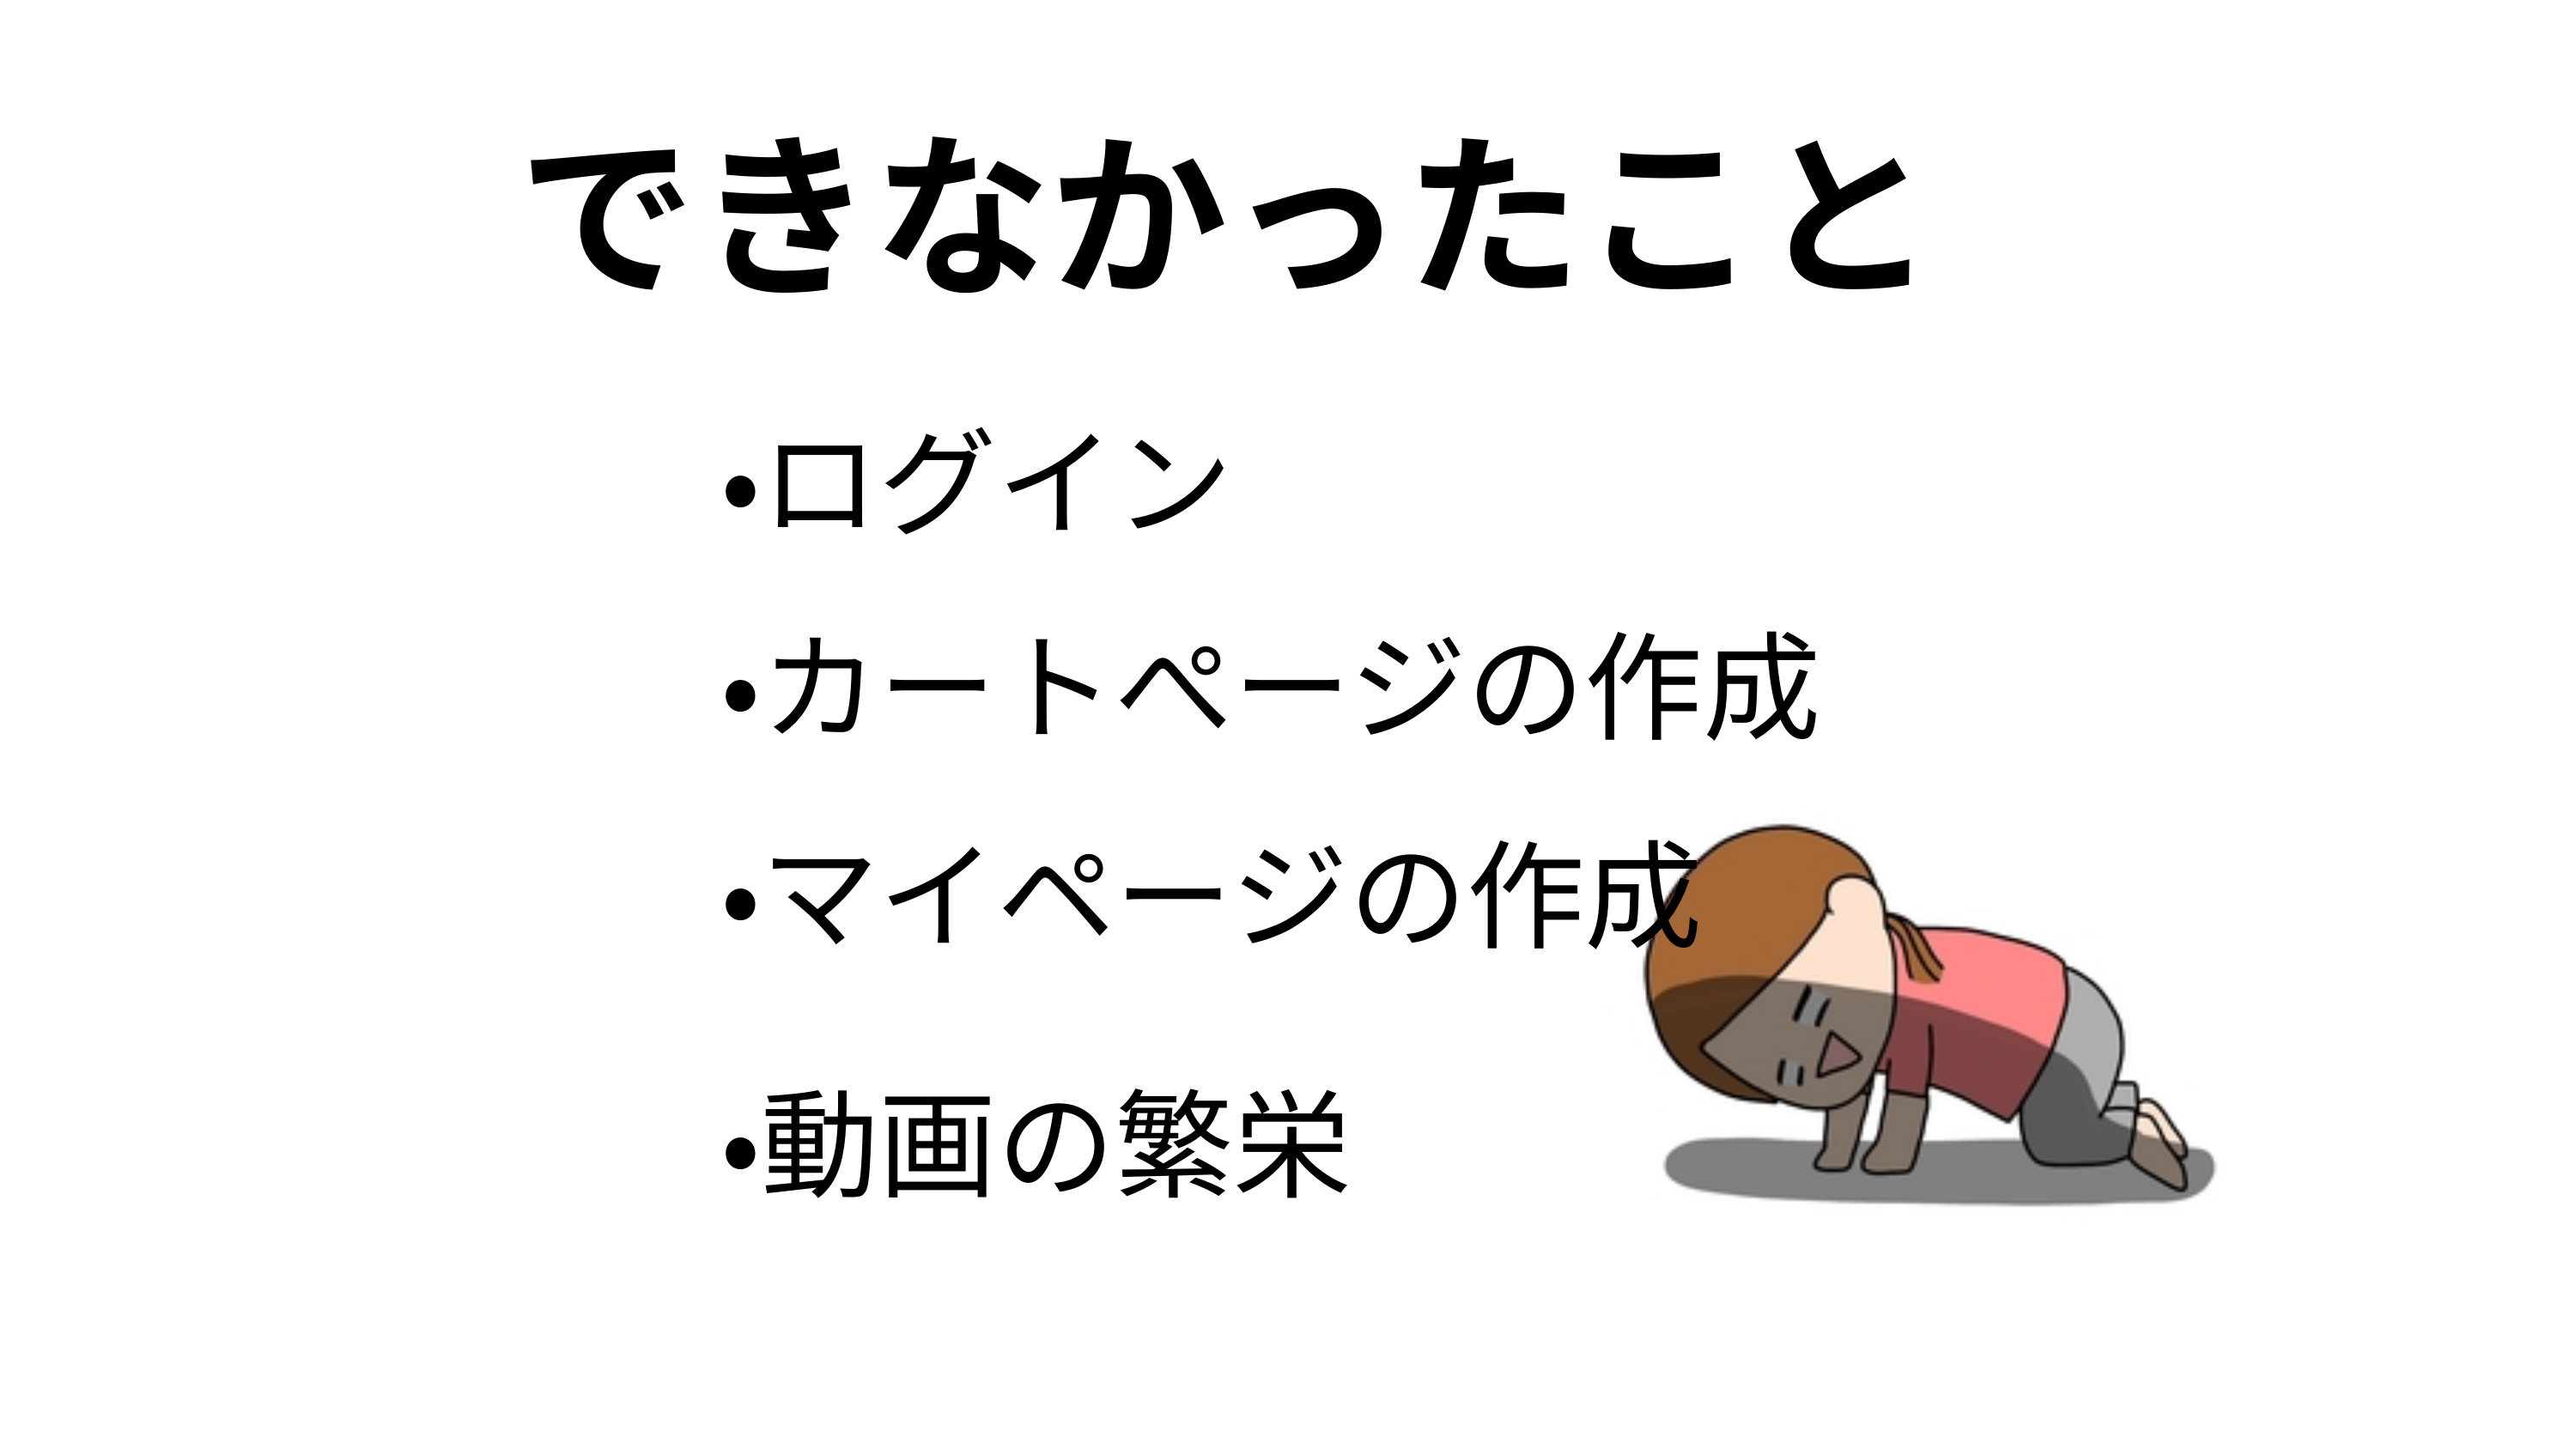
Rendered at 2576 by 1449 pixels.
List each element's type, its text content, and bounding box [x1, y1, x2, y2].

text_box ・マイページの作成 [708, 815, 1283, 970]
text_box ・動画の繁栄 [708, 1064, 1283, 1219]
picture [1287, 475, 2576, 1444]
text_box ・カートぺージの作成 [708, 606, 1283, 815]
text_box ・ログイン [708, 402, 1331, 557]
text_box できなかったこと [75, 80, 2380, 370]
